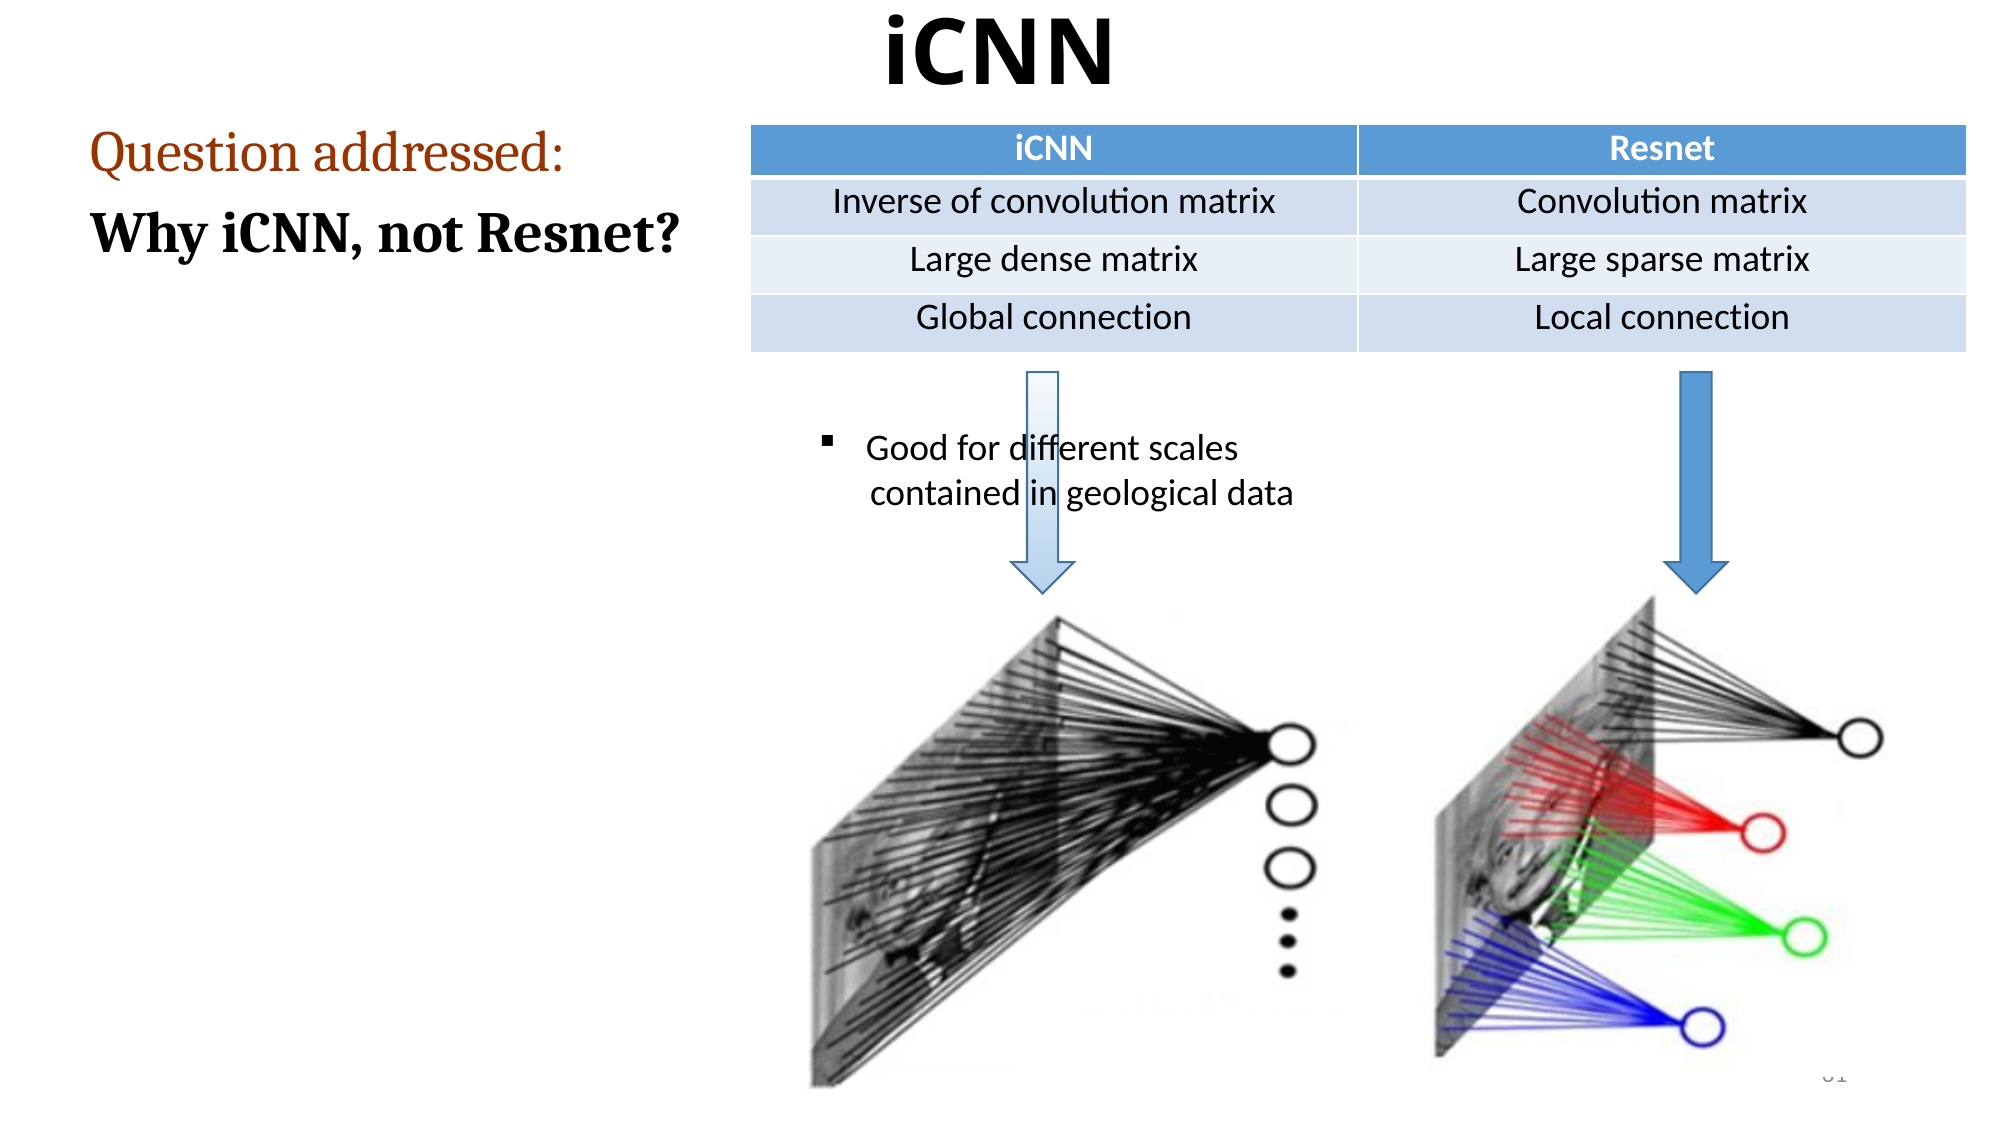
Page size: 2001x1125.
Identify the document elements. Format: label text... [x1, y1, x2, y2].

text_box Good for different scales contained in geological data [804, 415, 1310, 521]
slide_number 61 [1412, 1077, 1863, 1103]
text_box Question addressed: Why iCNN, not Resnet? [74, 105, 1863, 384]
table_cell Local connection [1359, 295, 1966, 352]
table_cell Inverse of convolution matrix [751, 180, 1357, 235]
picture [789, 562, 1359, 1112]
text_box [1025, 371, 1060, 415]
table_cell Large sparse matrix [1359, 237, 1966, 293]
text_box [1662, 371, 1730, 587]
picture [1390, 587, 1913, 1077]
table_cell Global connection [751, 295, 1357, 352]
table_header iCNN [751, 125, 1357, 175]
title iCNN [137, 0, 1863, 105]
table_cell Convolution matrix [1359, 180, 1966, 235]
text_box [1008, 521, 1077, 562]
table_header Resnet [1359, 125, 1966, 175]
table_cell Large dense matrix [751, 237, 1357, 293]
